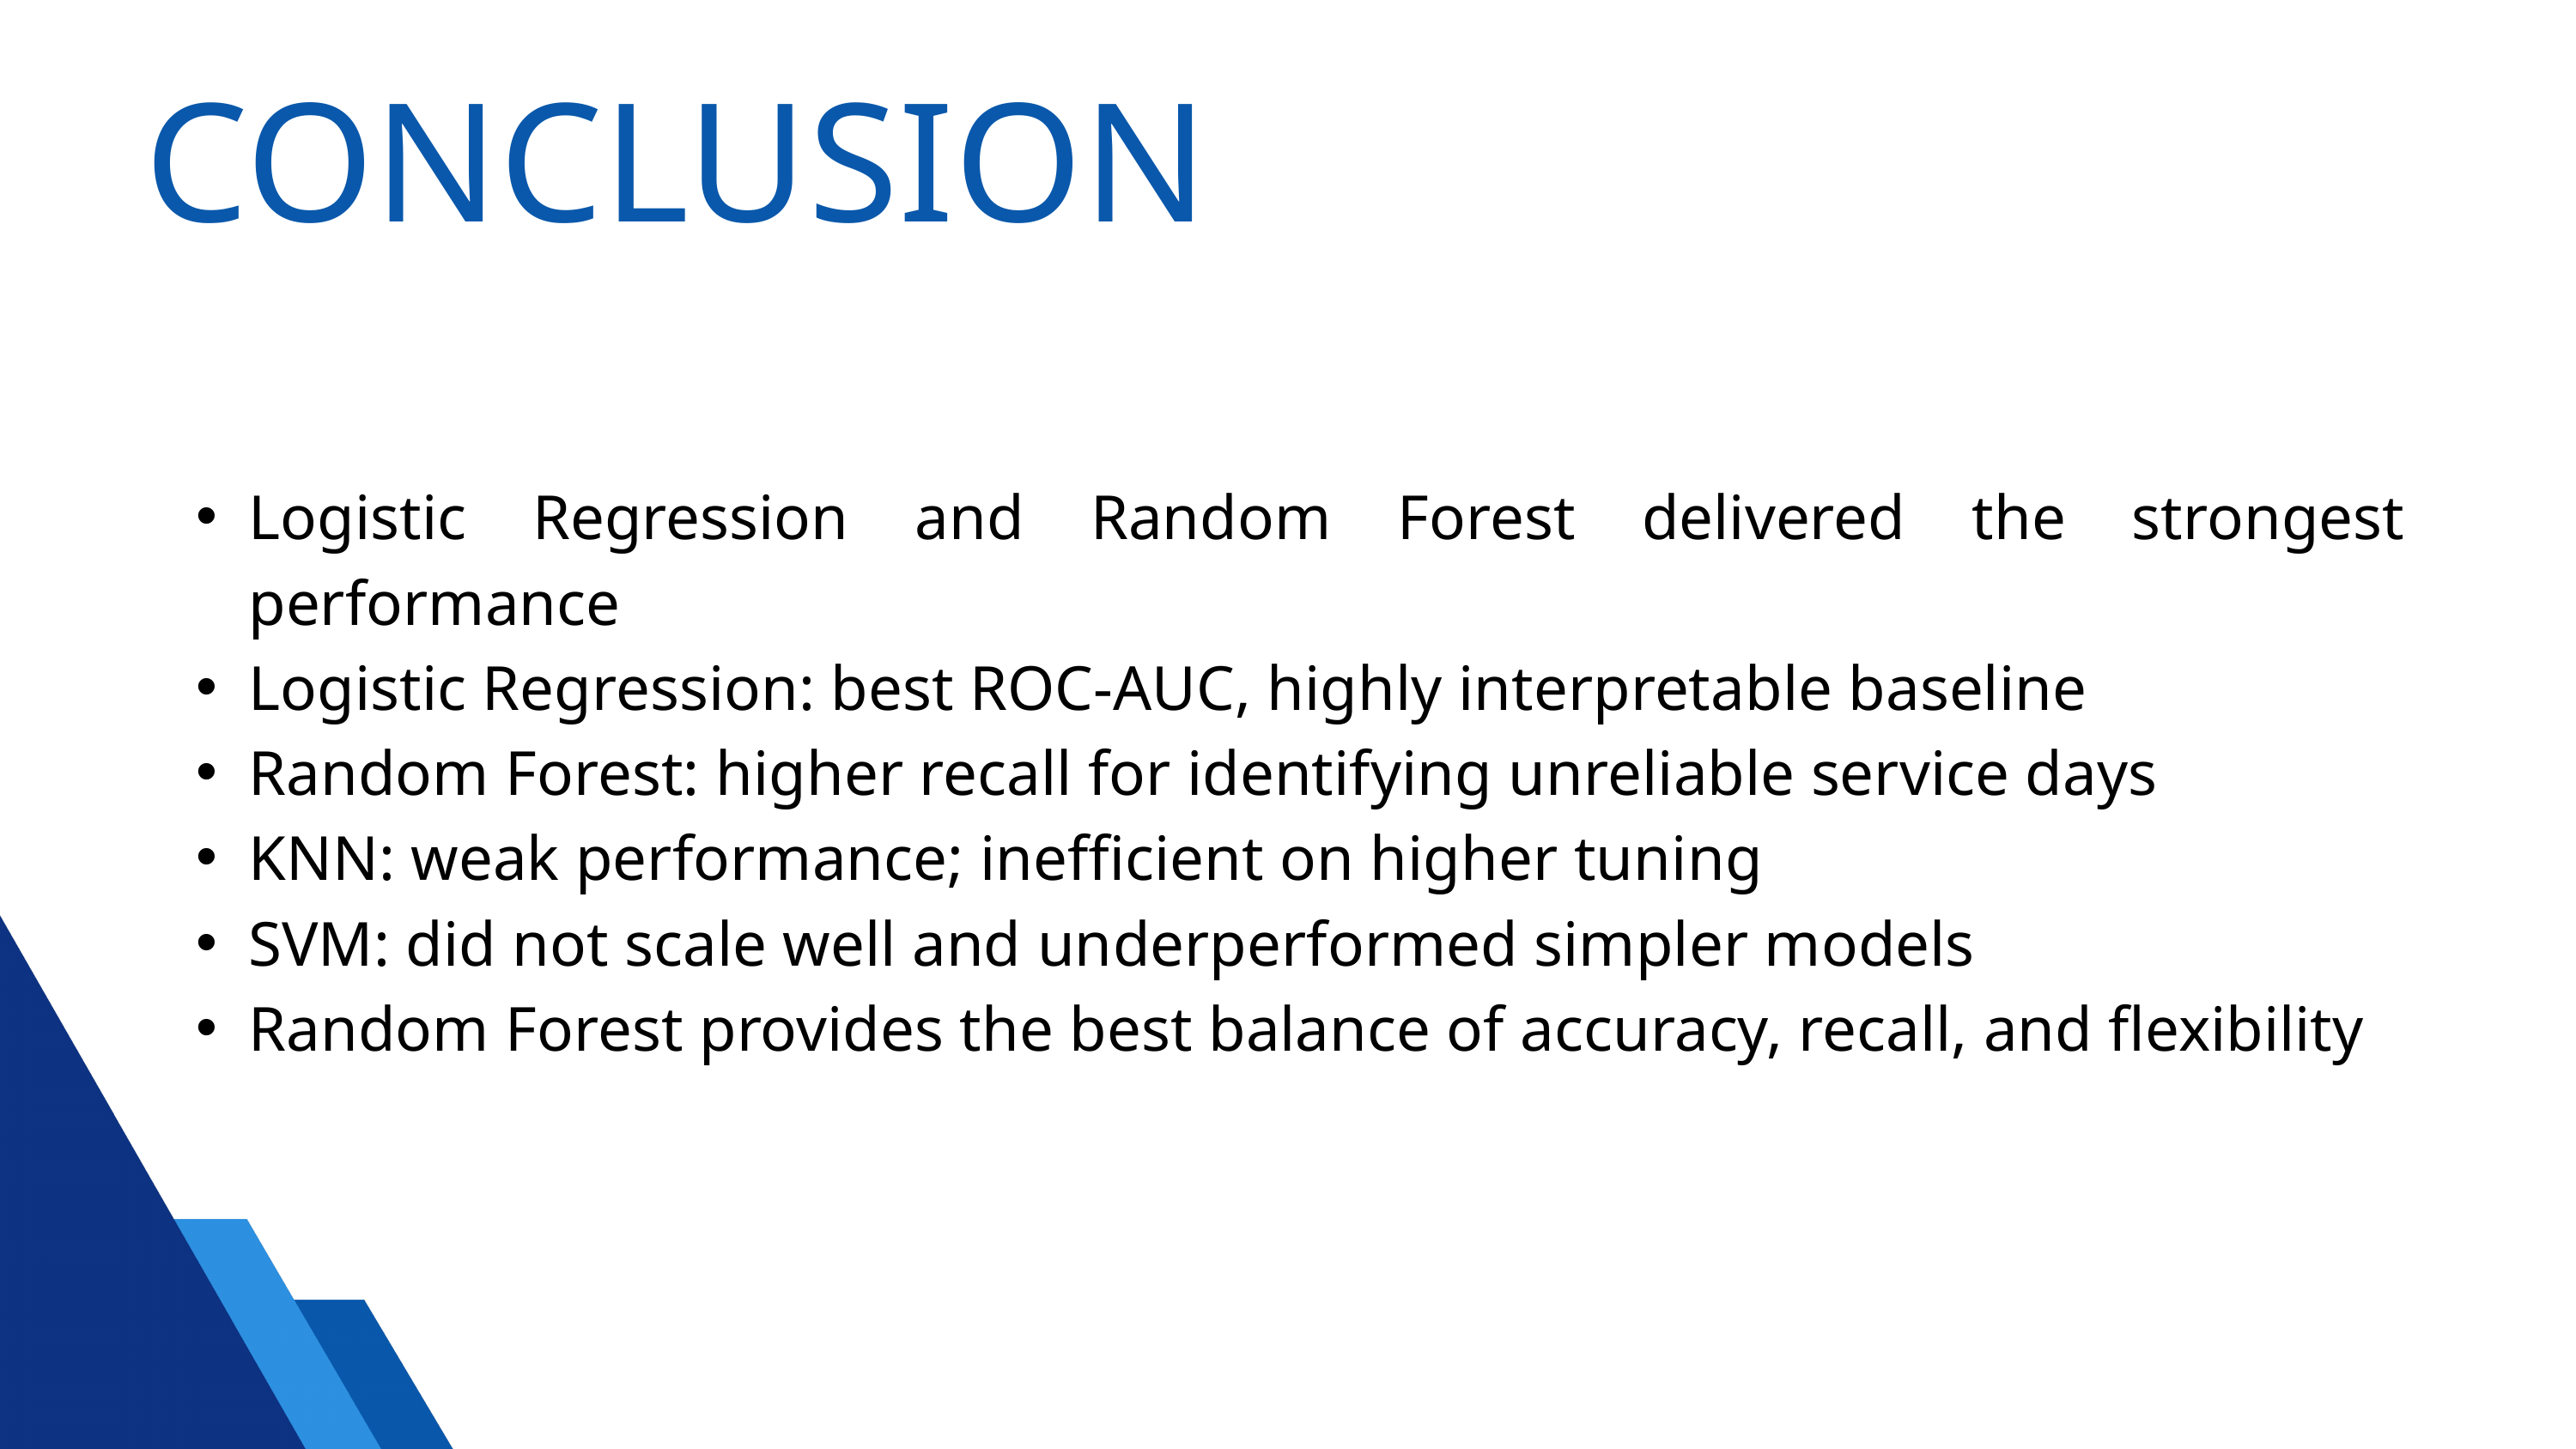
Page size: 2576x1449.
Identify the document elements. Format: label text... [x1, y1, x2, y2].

text_box CONCLUSION [144, 72, 1456, 256]
text_box [0, 911, 468, 1449]
text_box Logistic Regression and Random Forest delivered the strongest performance Logistic Regression: best ROC-AUC, highly interpretable baseline Random Forest: higher recall for identifying unreliable service days KNN: weak performance; inefficient on higher tuning SVM: did not scale well and underperformed simpler models Random Forest provides the best balance of accuracy, recall, and flexibility [144, 466, 2409, 1064]
